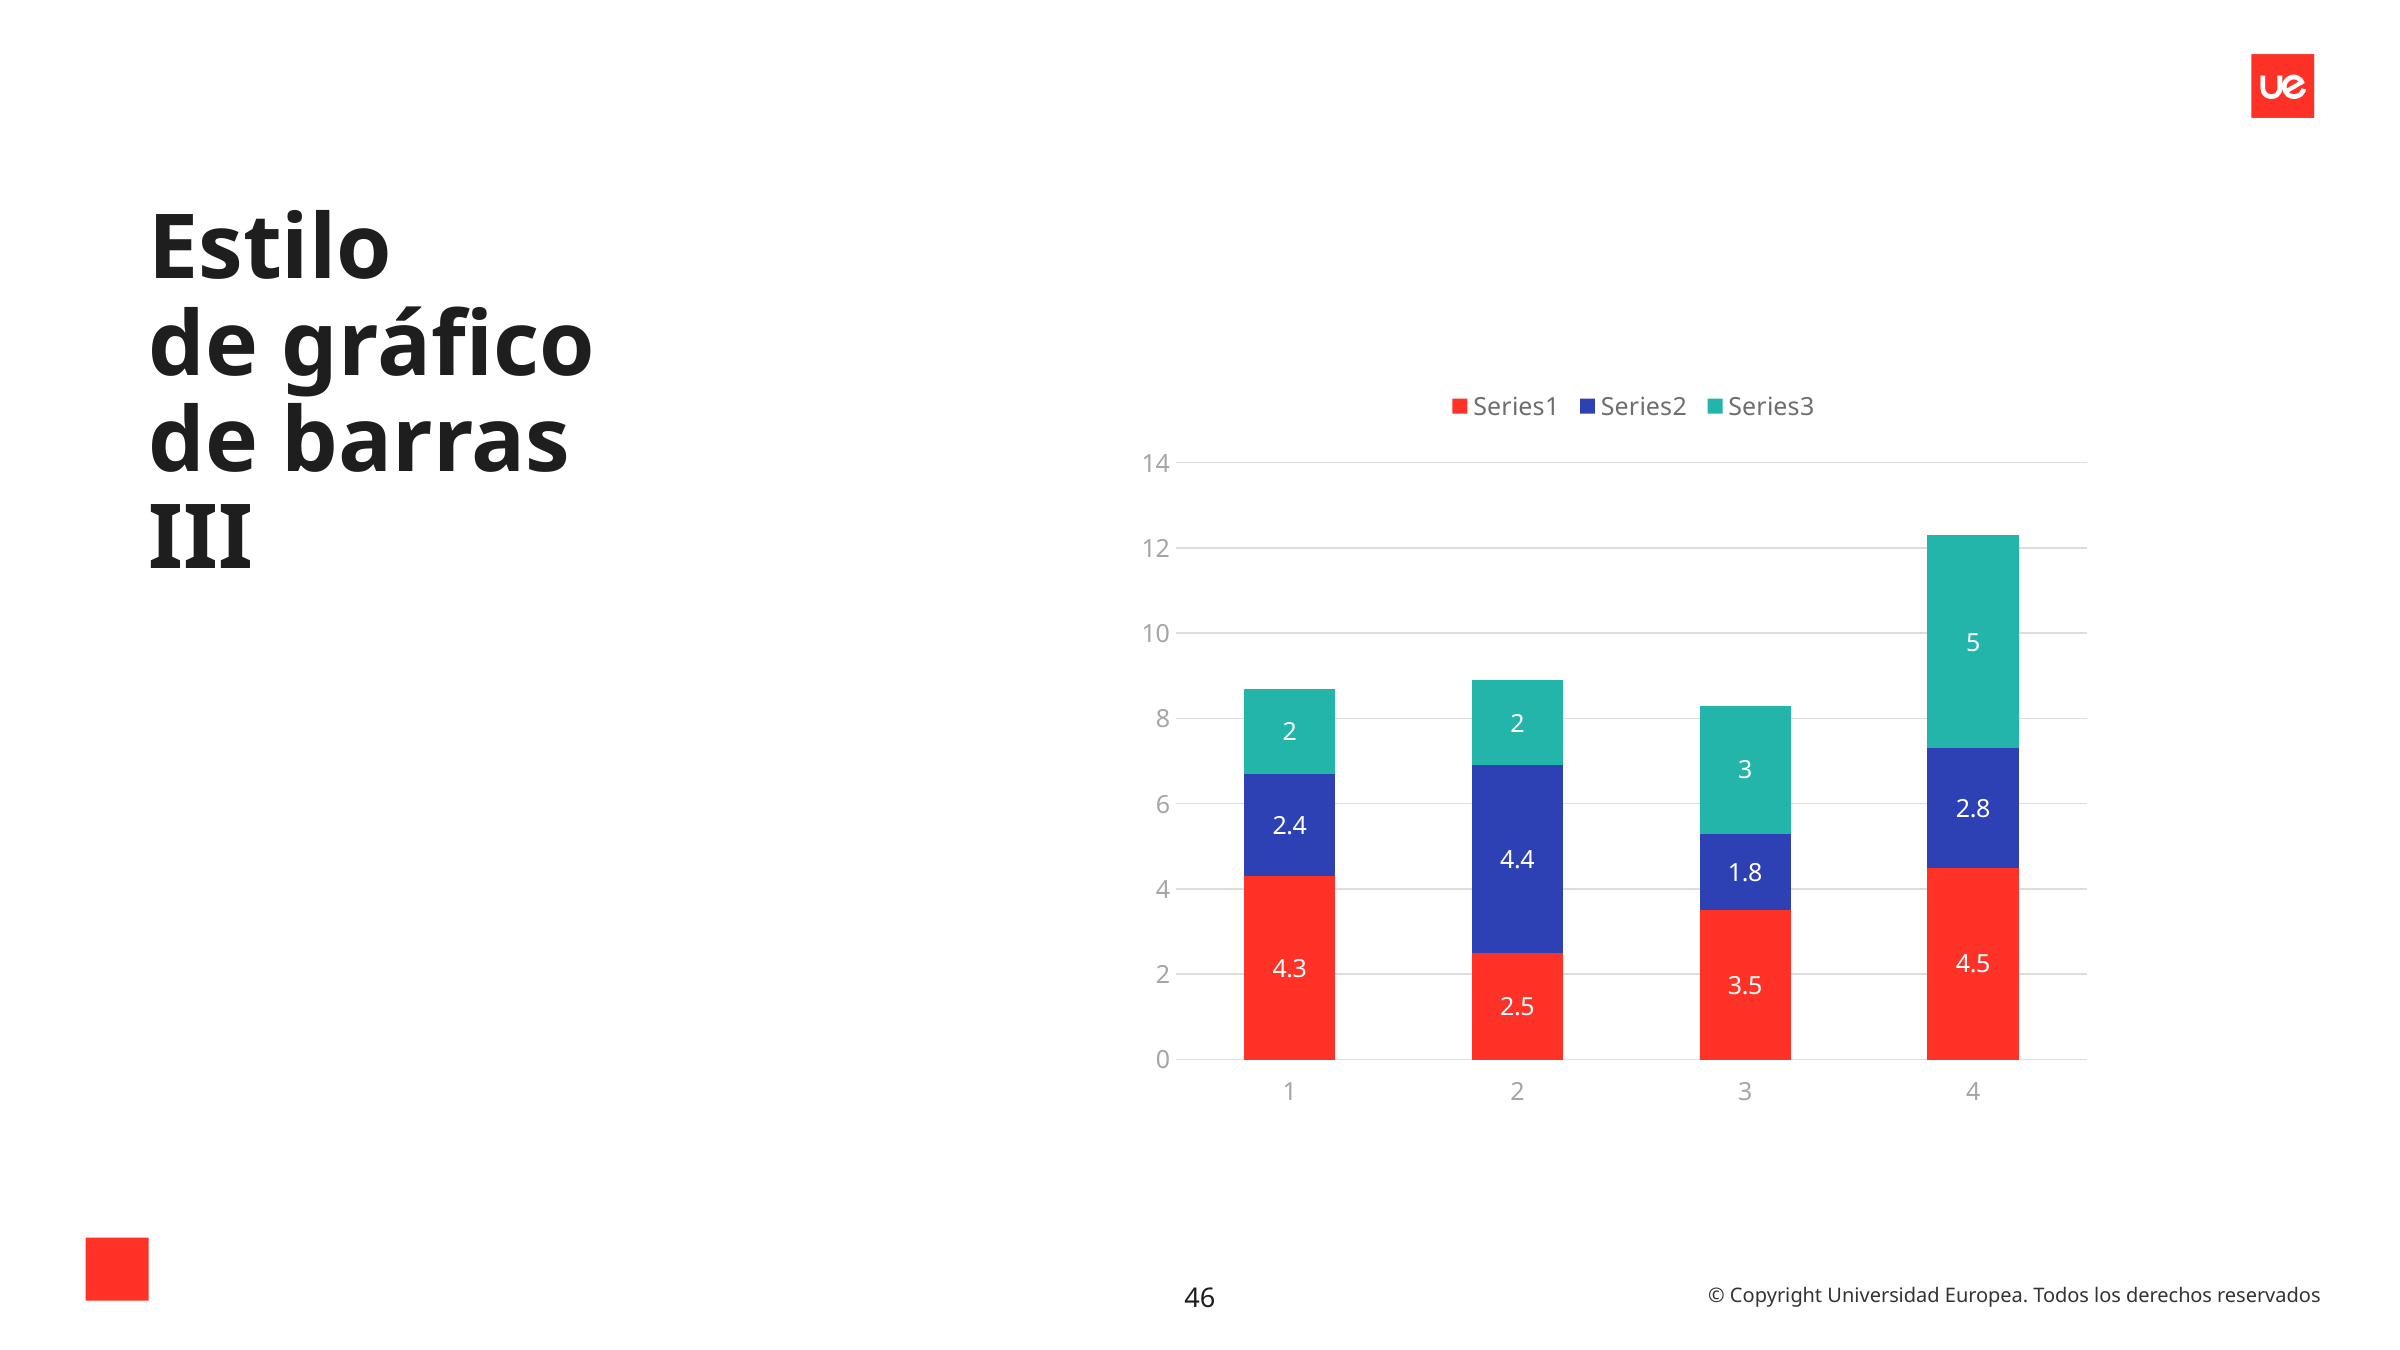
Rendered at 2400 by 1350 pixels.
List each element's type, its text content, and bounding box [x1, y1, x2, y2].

slide_number 46 [1148, 1273, 1252, 1339]
picture [2251, 54, 2321, 118]
title Estilo de gráfico de barras III [148, 193, 693, 490]
chart [1015, 334, 2243, 1148]
